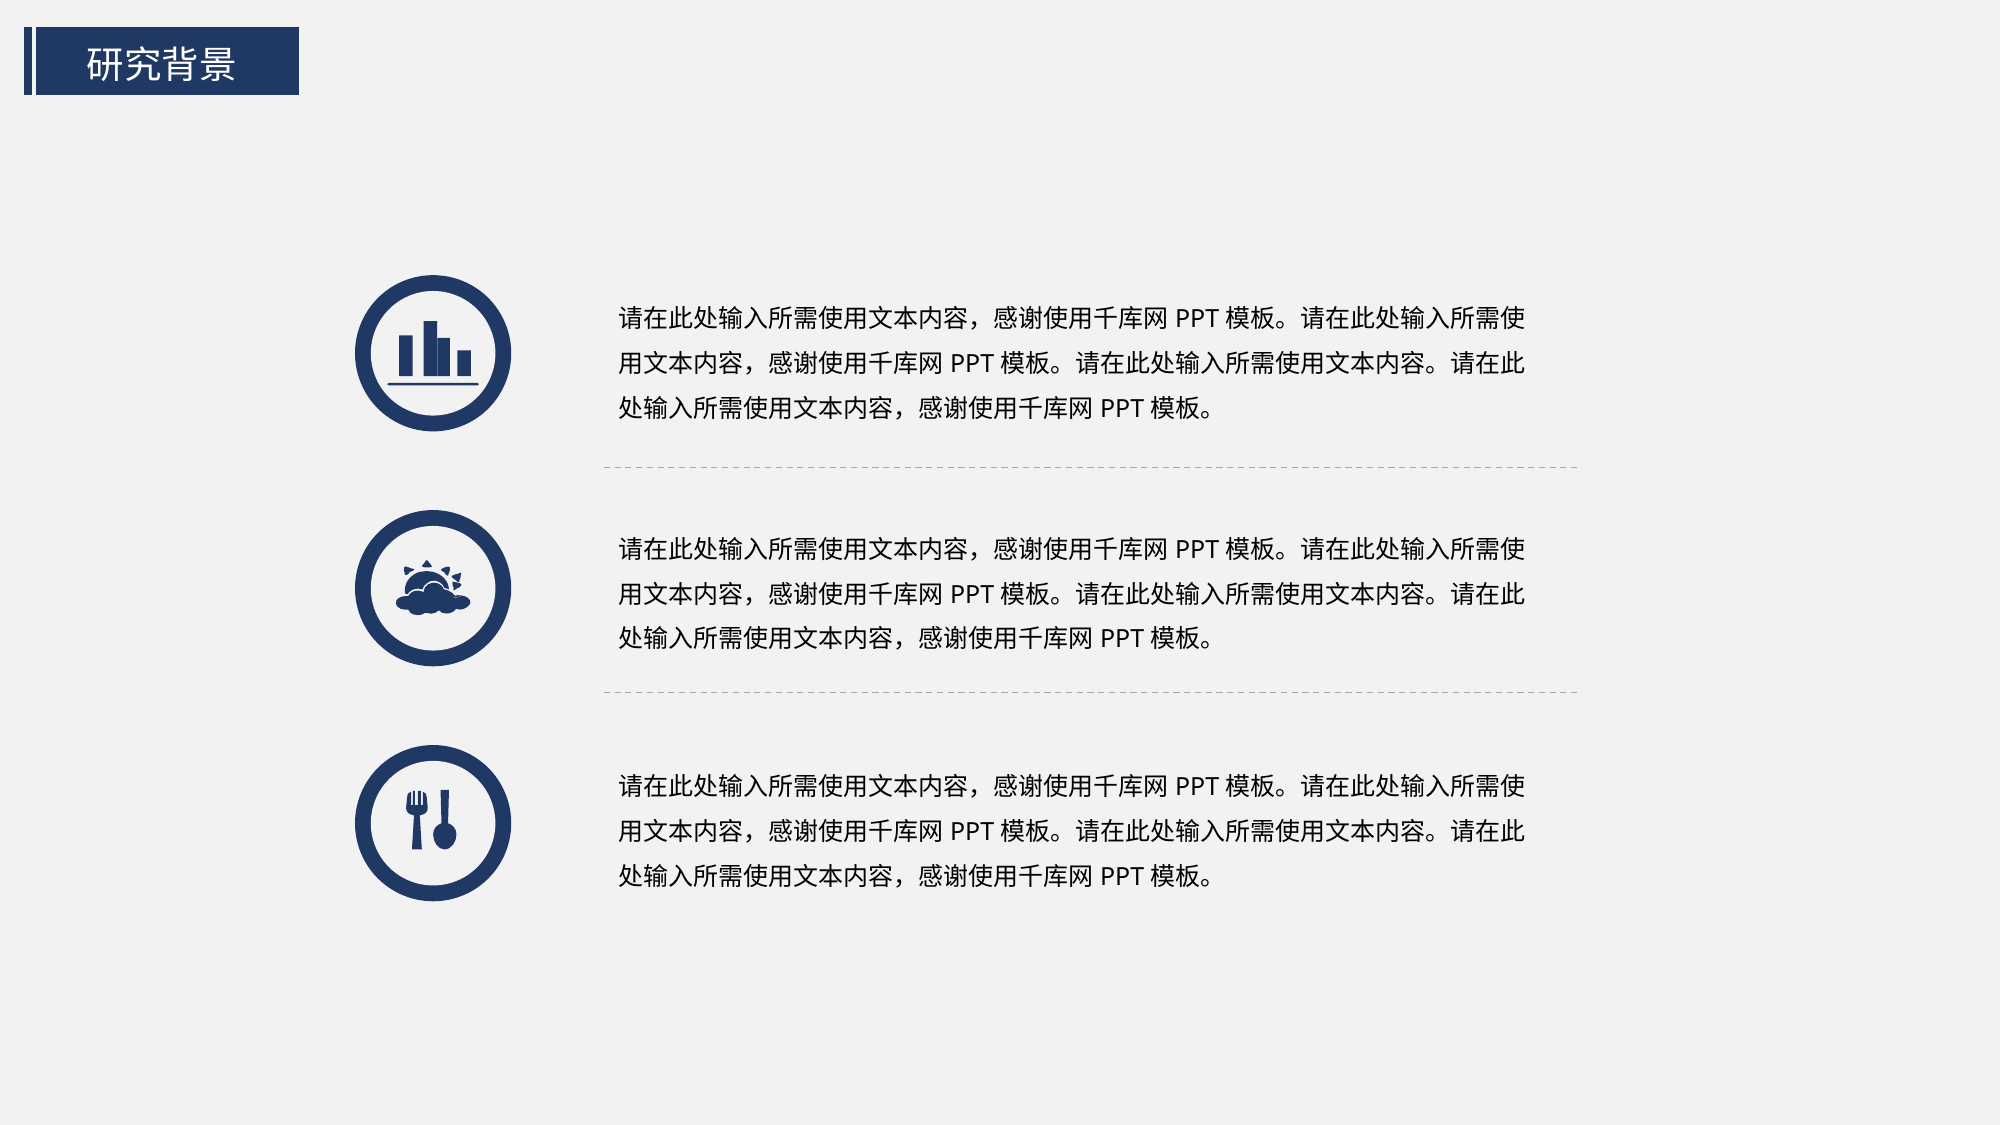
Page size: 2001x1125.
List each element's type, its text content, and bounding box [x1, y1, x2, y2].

text_box 请在此处输入所需使用文本内容，感谢使用千库网PPT模板。请在此处输入所需使用文本内容，感谢使用千库网PPT模板。请在此处输入所需使用文本内容。请在此处输入所需使用文本内容，感谢使用千库网PPT模板。 [604, 279, 1554, 430]
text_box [25, 27, 299, 95]
text_box 请在此处输入所需使用文本内容，感谢使用千库网PPT模板。请在此处输入所需使用文本内容，感谢使用千库网PPT模板。请在此处输入所需使用文本内容。请在此处输入所需使用文本内容，感谢使用千库网PPT模板。 [604, 748, 1554, 898]
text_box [354, 275, 512, 902]
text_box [604, 467, 1578, 693]
